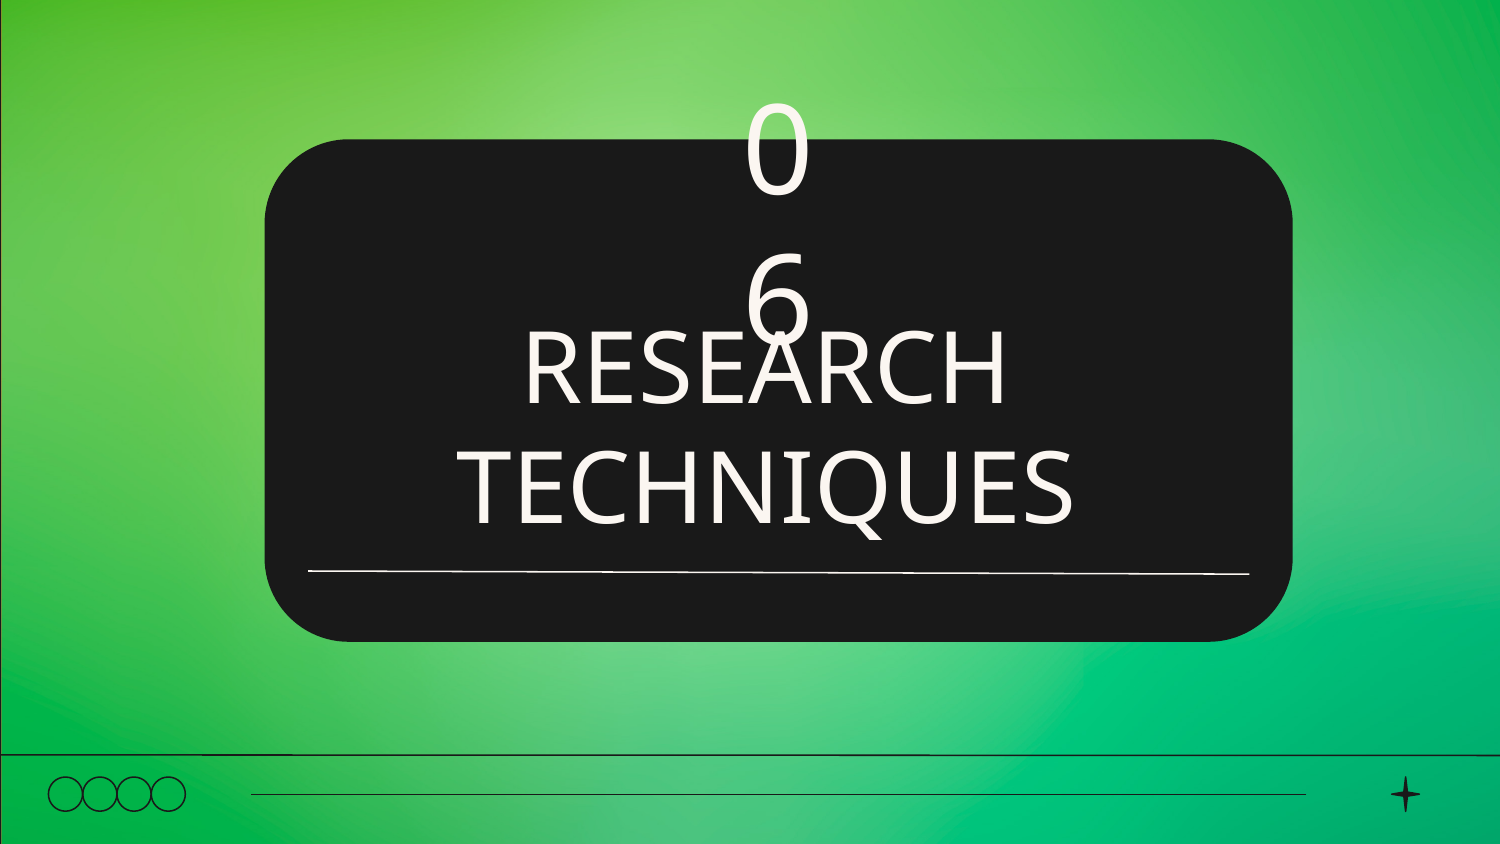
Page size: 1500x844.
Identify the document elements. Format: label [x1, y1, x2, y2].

picture [0, 756, 1500, 844]
text_box [307, 570, 1250, 575]
text_box [48, 776, 186, 812]
picture [0, 0, 1500, 754]
